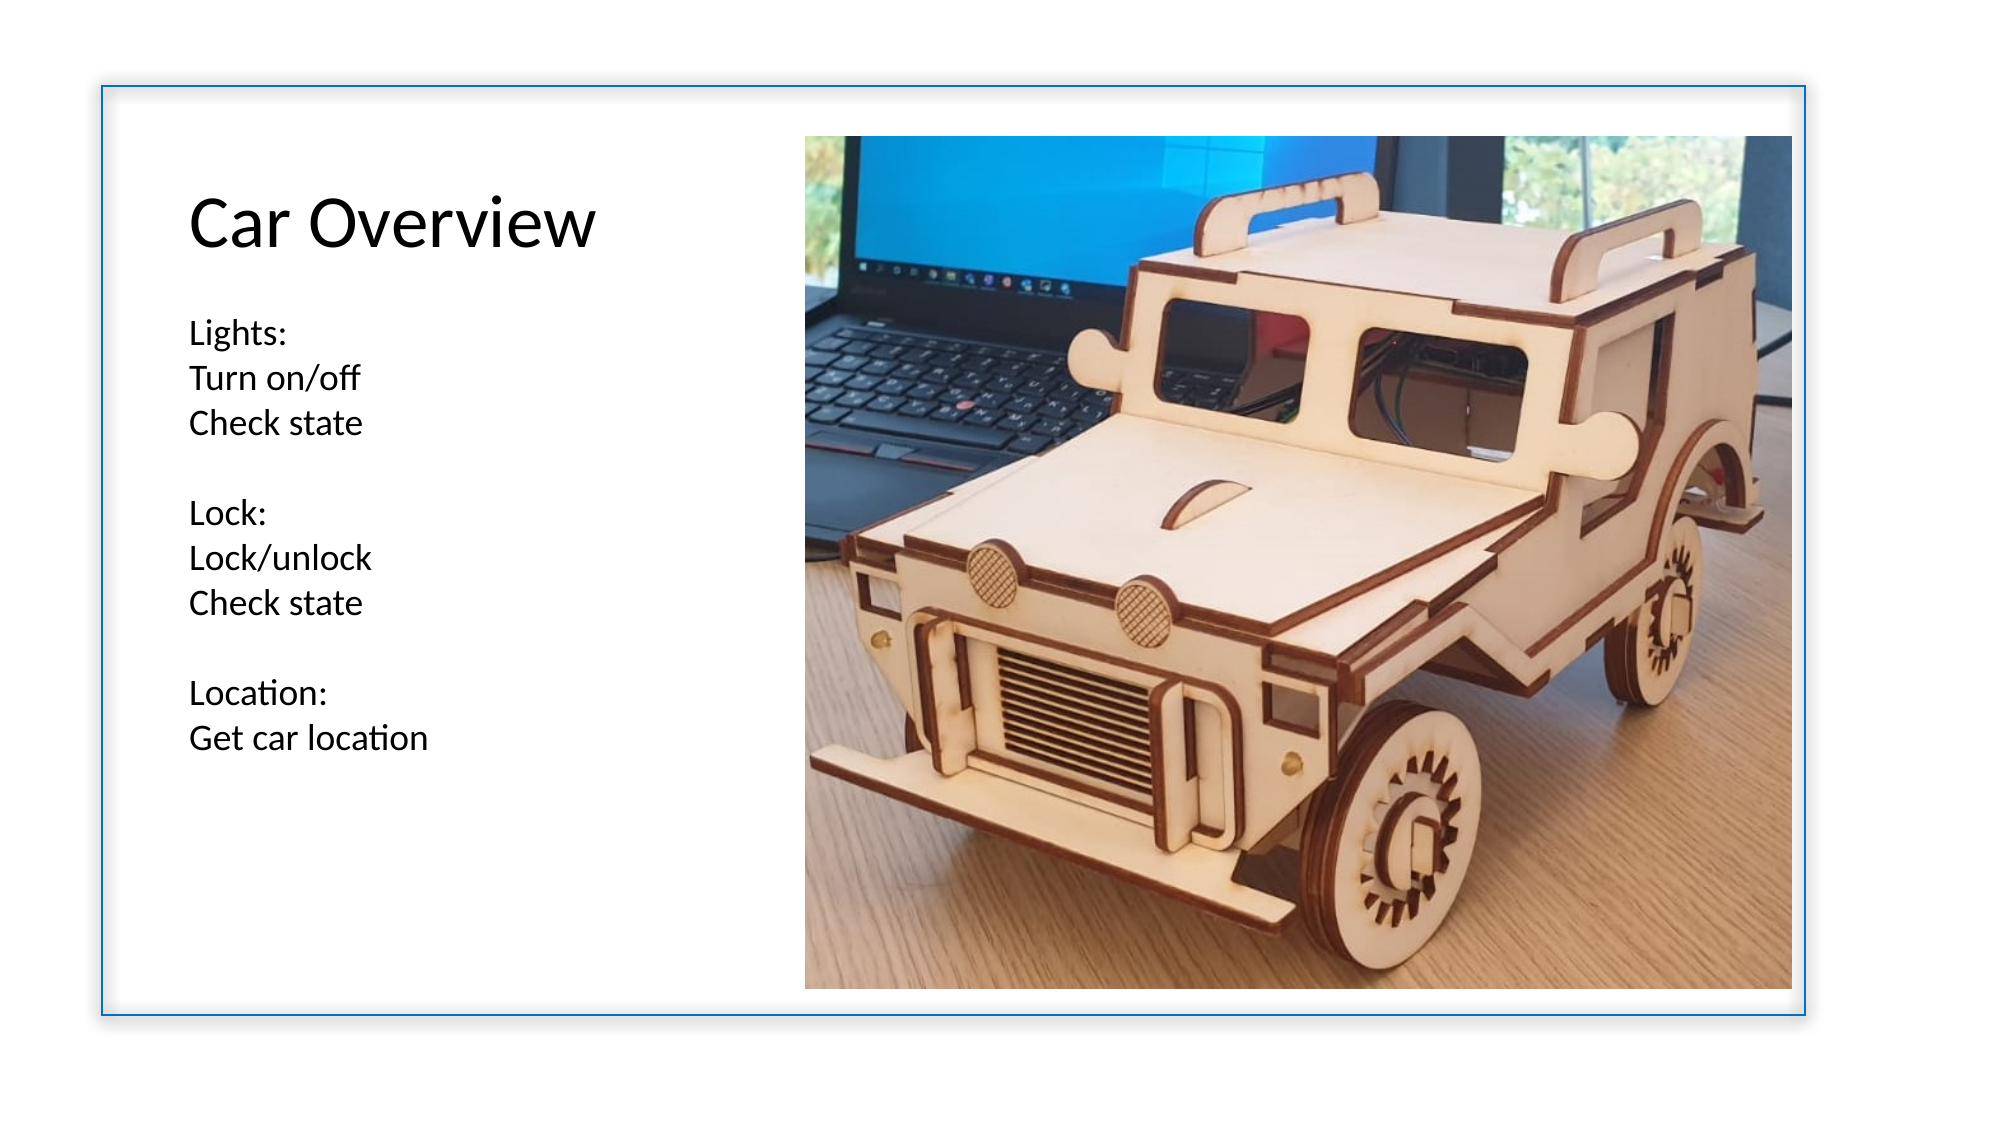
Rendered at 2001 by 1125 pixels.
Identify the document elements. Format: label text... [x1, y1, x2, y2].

picture [1103, 260, 1112, 265]
picture [1257, 136, 1263, 147]
text_box [101, 85, 1806, 1016]
text_box Car Overview Lights: Turn on/off Check state Lock: Lock/unlock Check state Location: Get car location [174, 165, 738, 900]
picture [805, 136, 1792, 989]
picture [1254, 172, 1260, 179]
